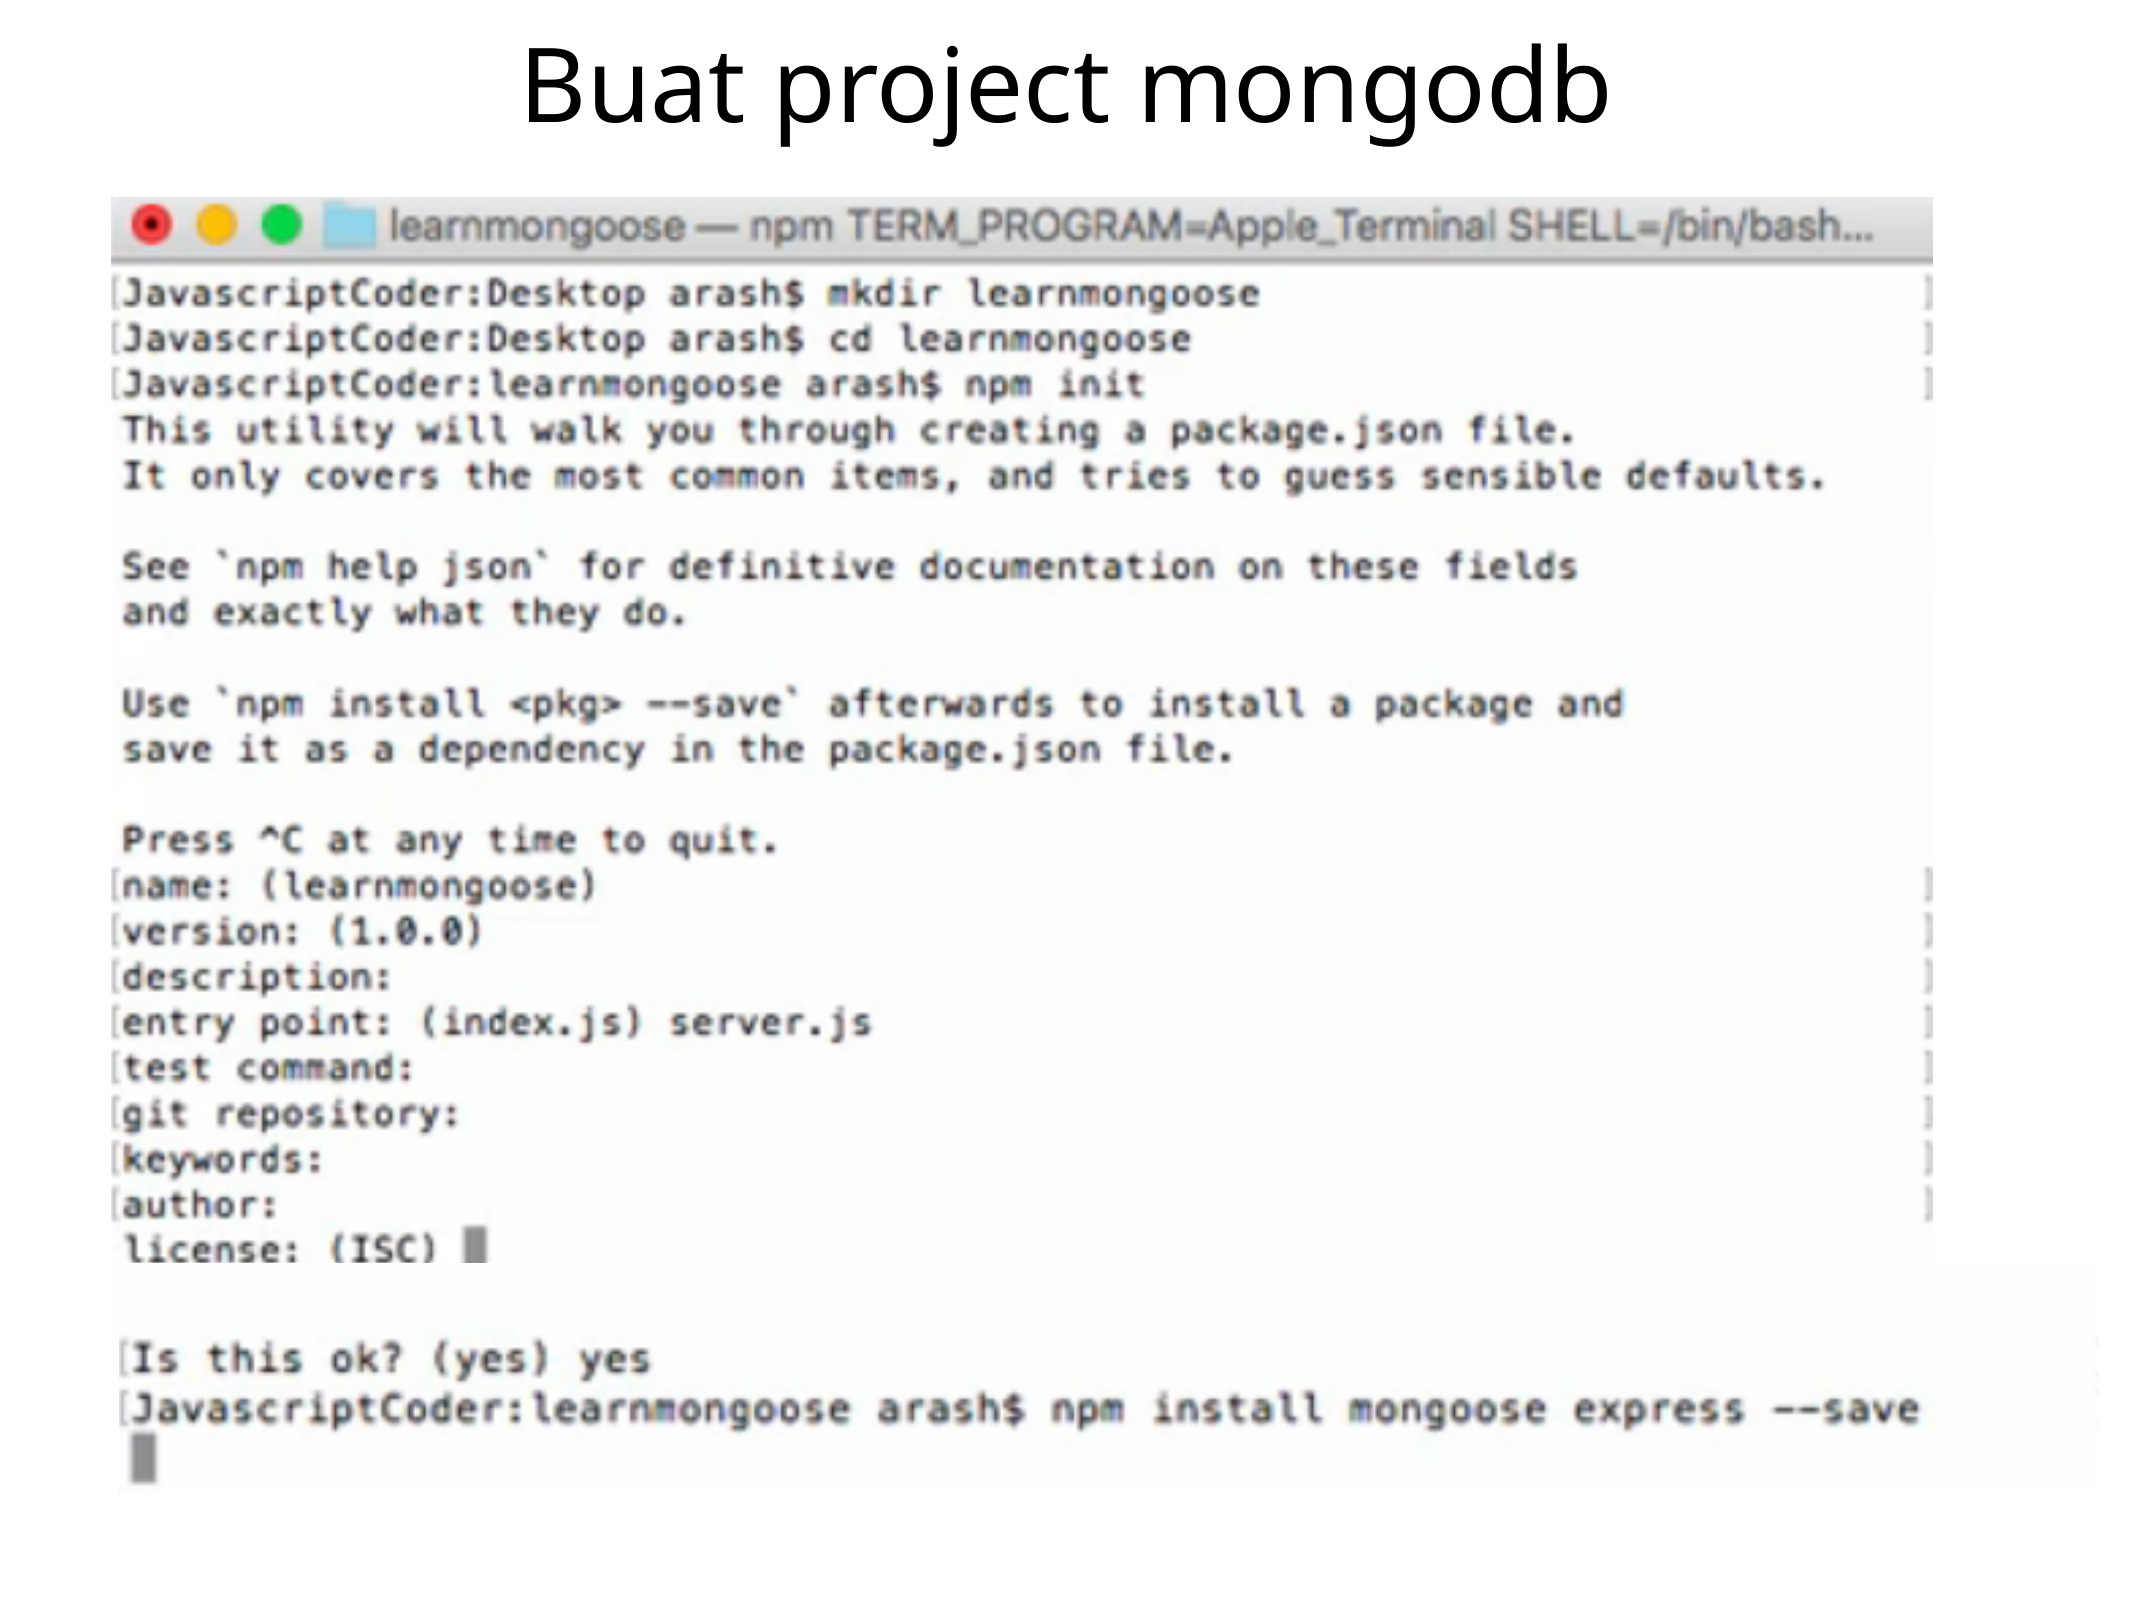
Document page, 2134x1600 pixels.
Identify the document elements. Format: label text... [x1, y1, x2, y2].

title Buat project mongodb [155, 9, 1978, 152]
picture [111, 197, 2099, 1492]
